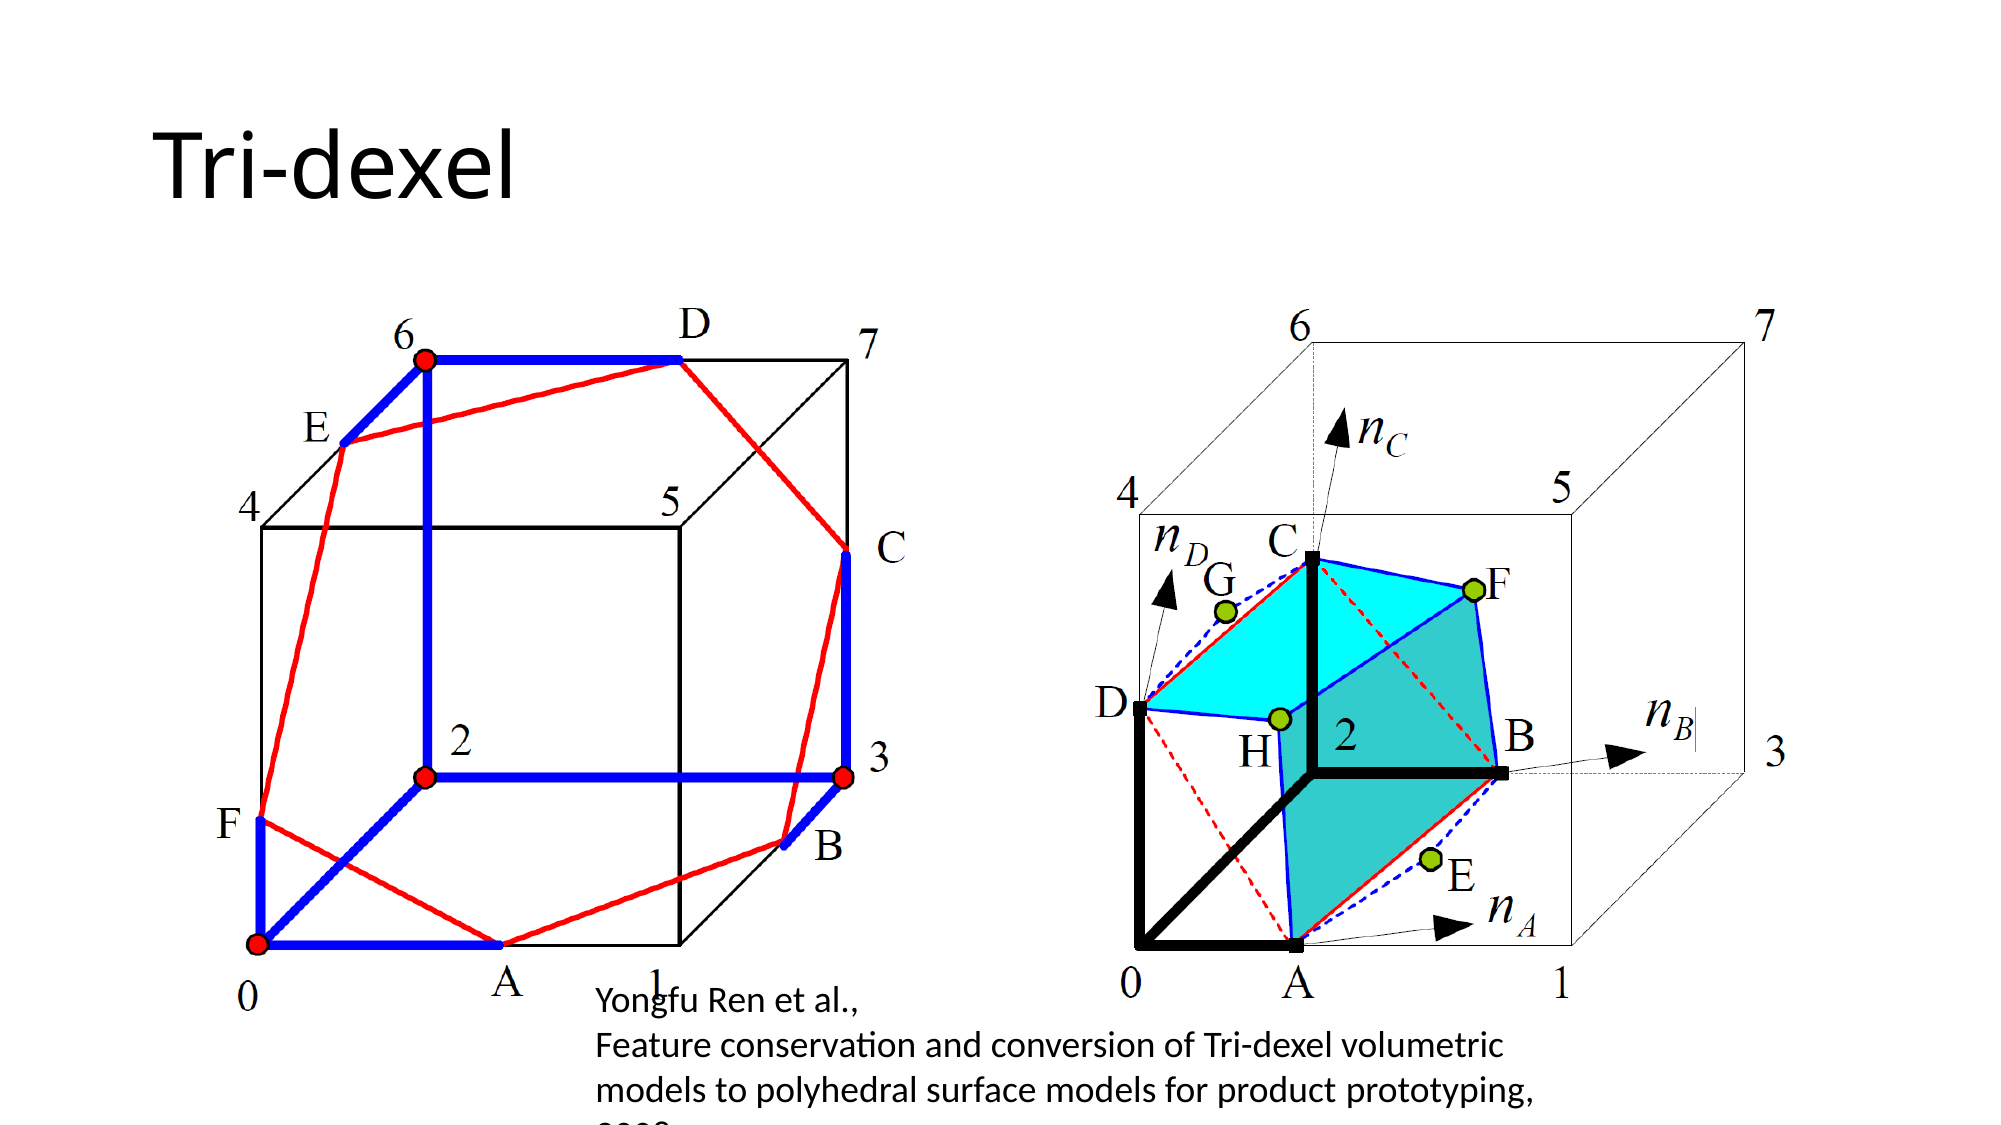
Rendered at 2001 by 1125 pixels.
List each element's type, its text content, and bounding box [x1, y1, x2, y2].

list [216, 299, 909, 1014]
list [1080, 299, 1795, 1014]
text_box Yongfu Ren et al., Feature conservation and conversion of Tri-dexel volumetric models to polyhedral surface models for product prototyping, 2008 [580, 967, 1581, 1125]
title Tri-dexel [137, 59, 1863, 278]
